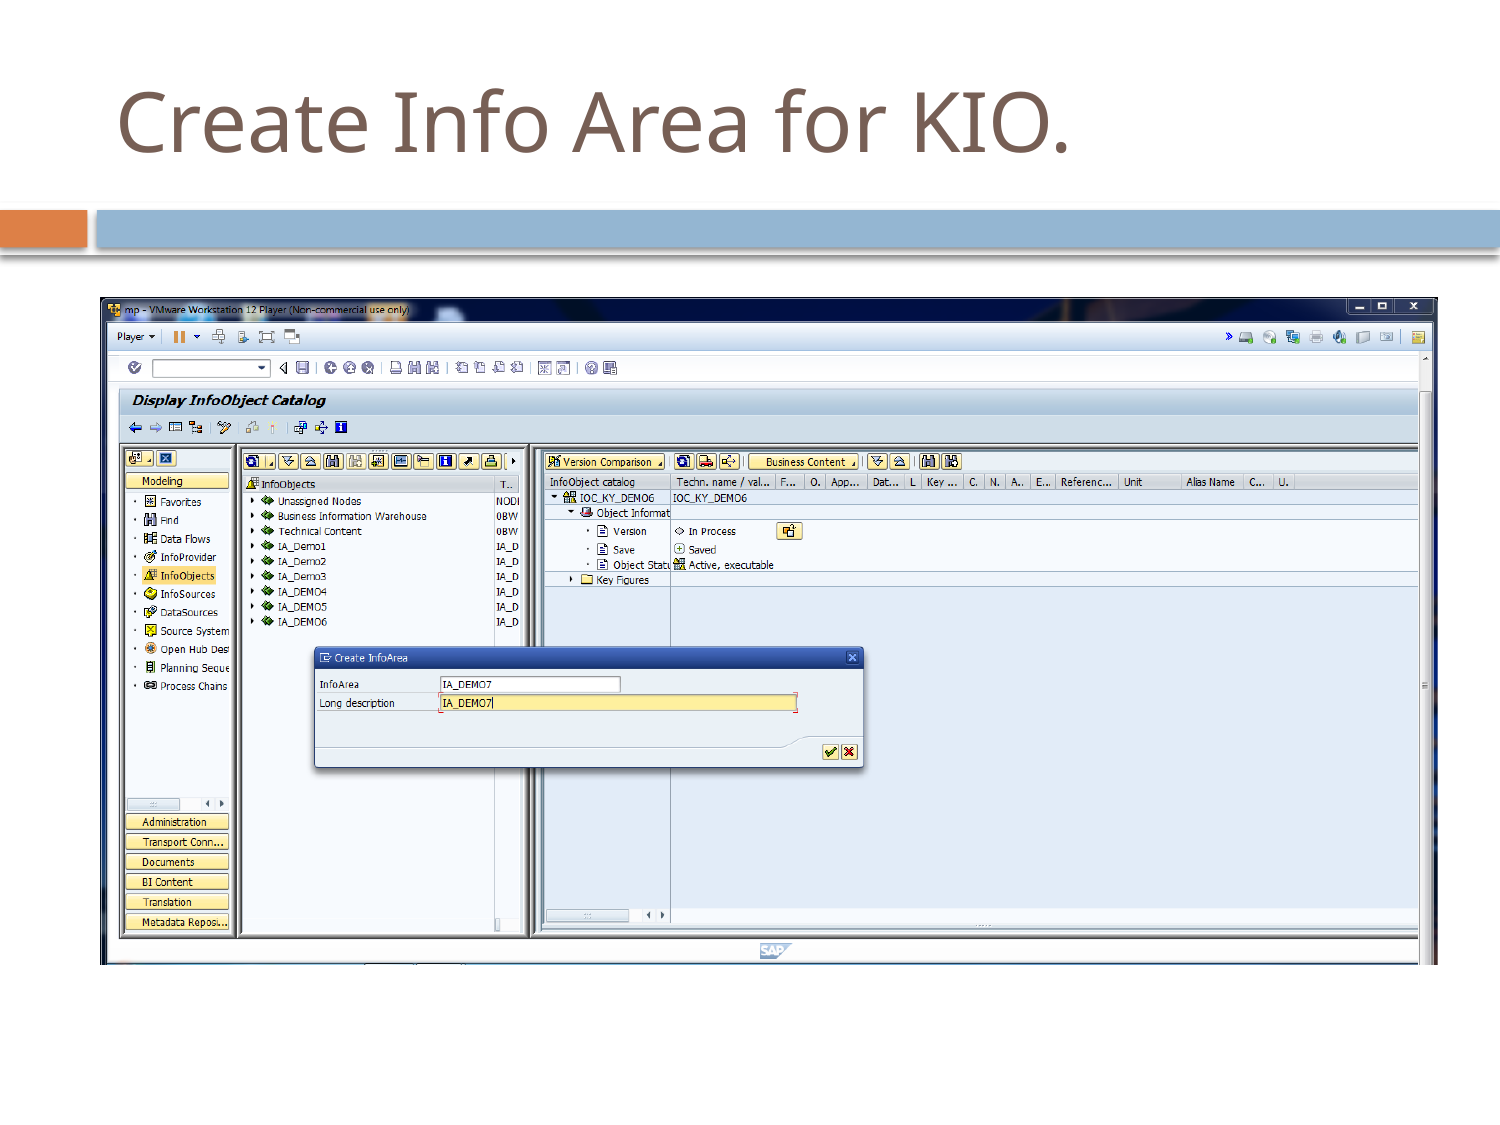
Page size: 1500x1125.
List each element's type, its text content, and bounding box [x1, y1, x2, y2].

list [100, 297, 1439, 966]
title Create Info Area for KIO. [100, 37, 1438, 200]
